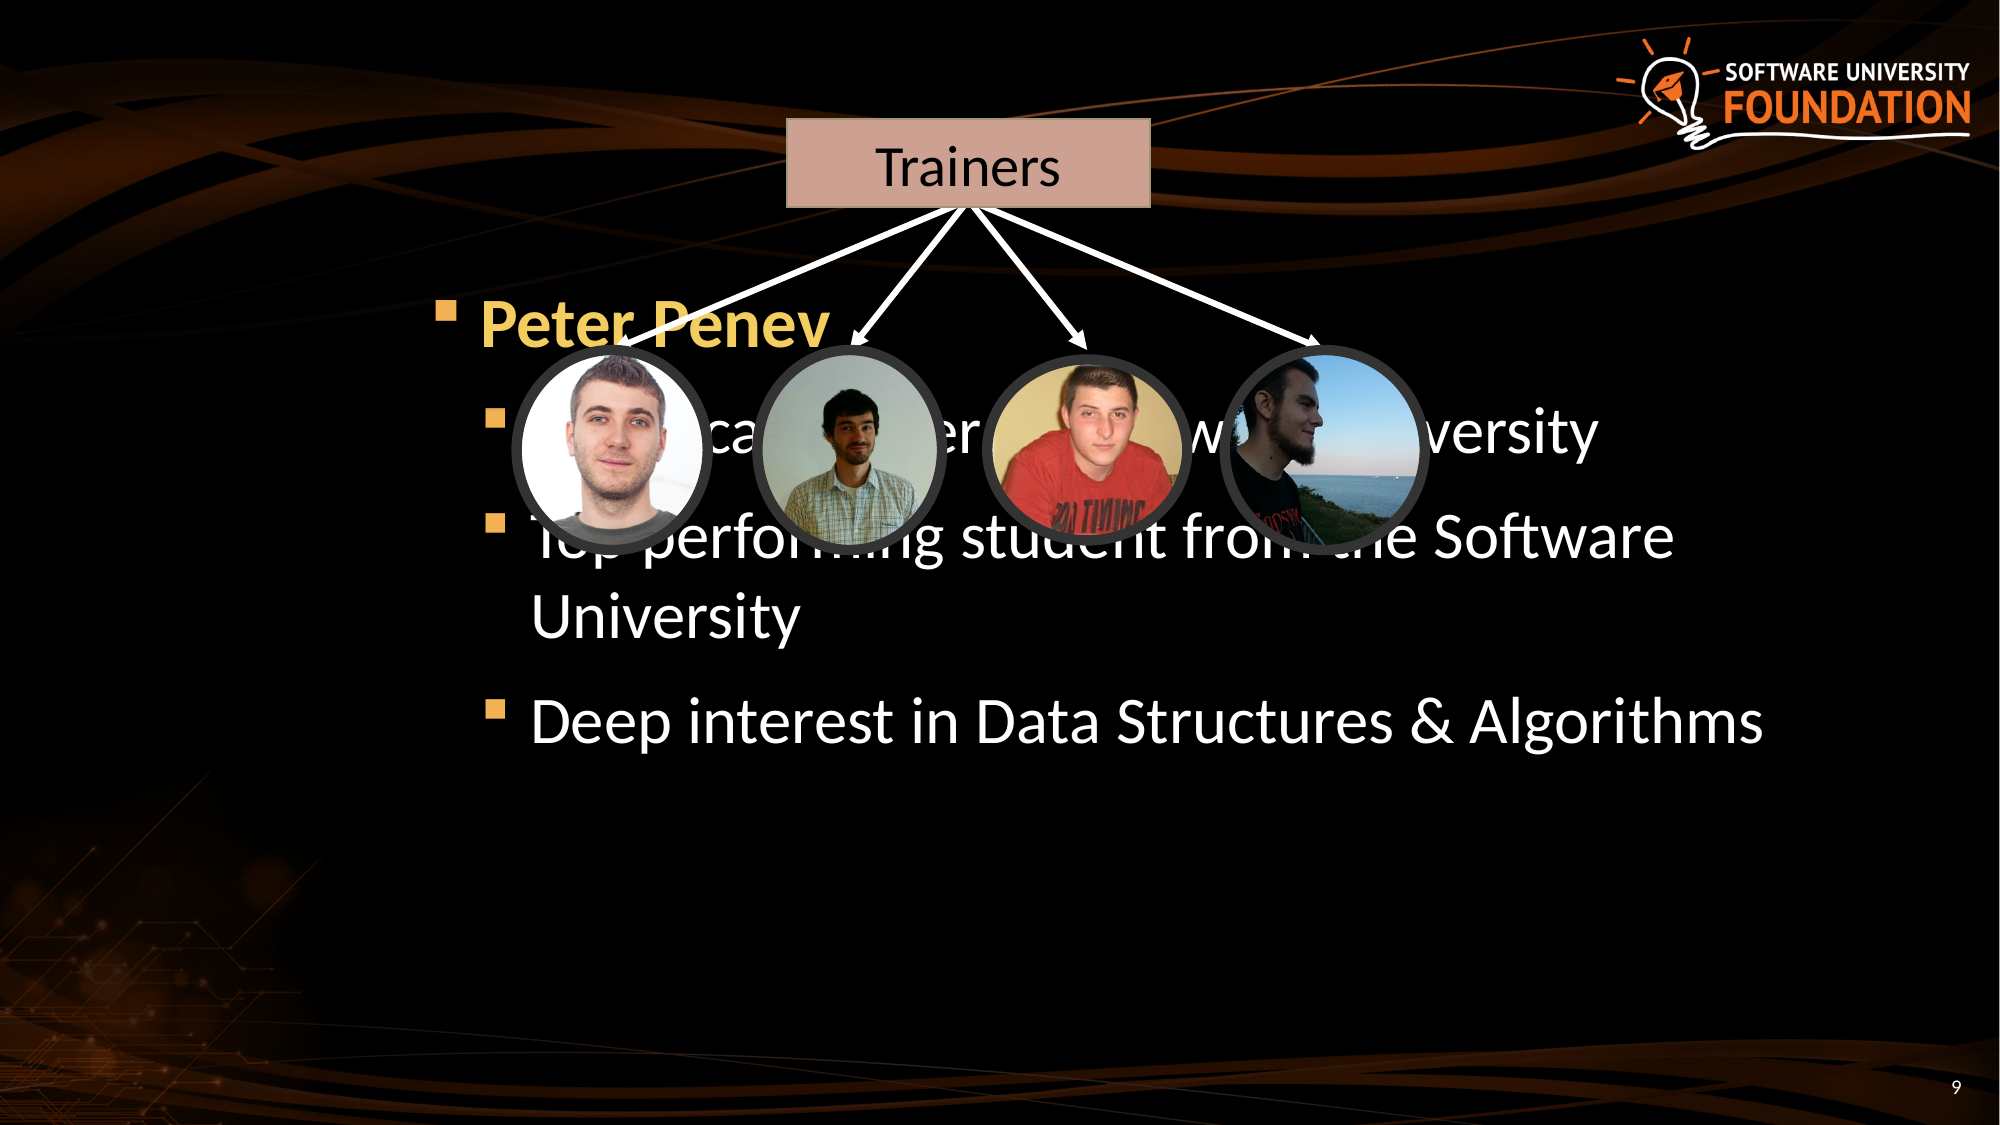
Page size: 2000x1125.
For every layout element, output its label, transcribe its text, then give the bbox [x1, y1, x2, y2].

slide_number 9 [1897, 1070, 1968, 1103]
list Peter Penev Technical Trainer @ Software University Top performing student from the Software University Deep interest in Data Structures & Algorithms [412, 262, 1881, 1088]
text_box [612, 199, 969, 350]
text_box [969, 199, 1325, 350]
picture [0, 0, 2000, 1125]
text_box Trainers [786, 118, 1151, 199]
